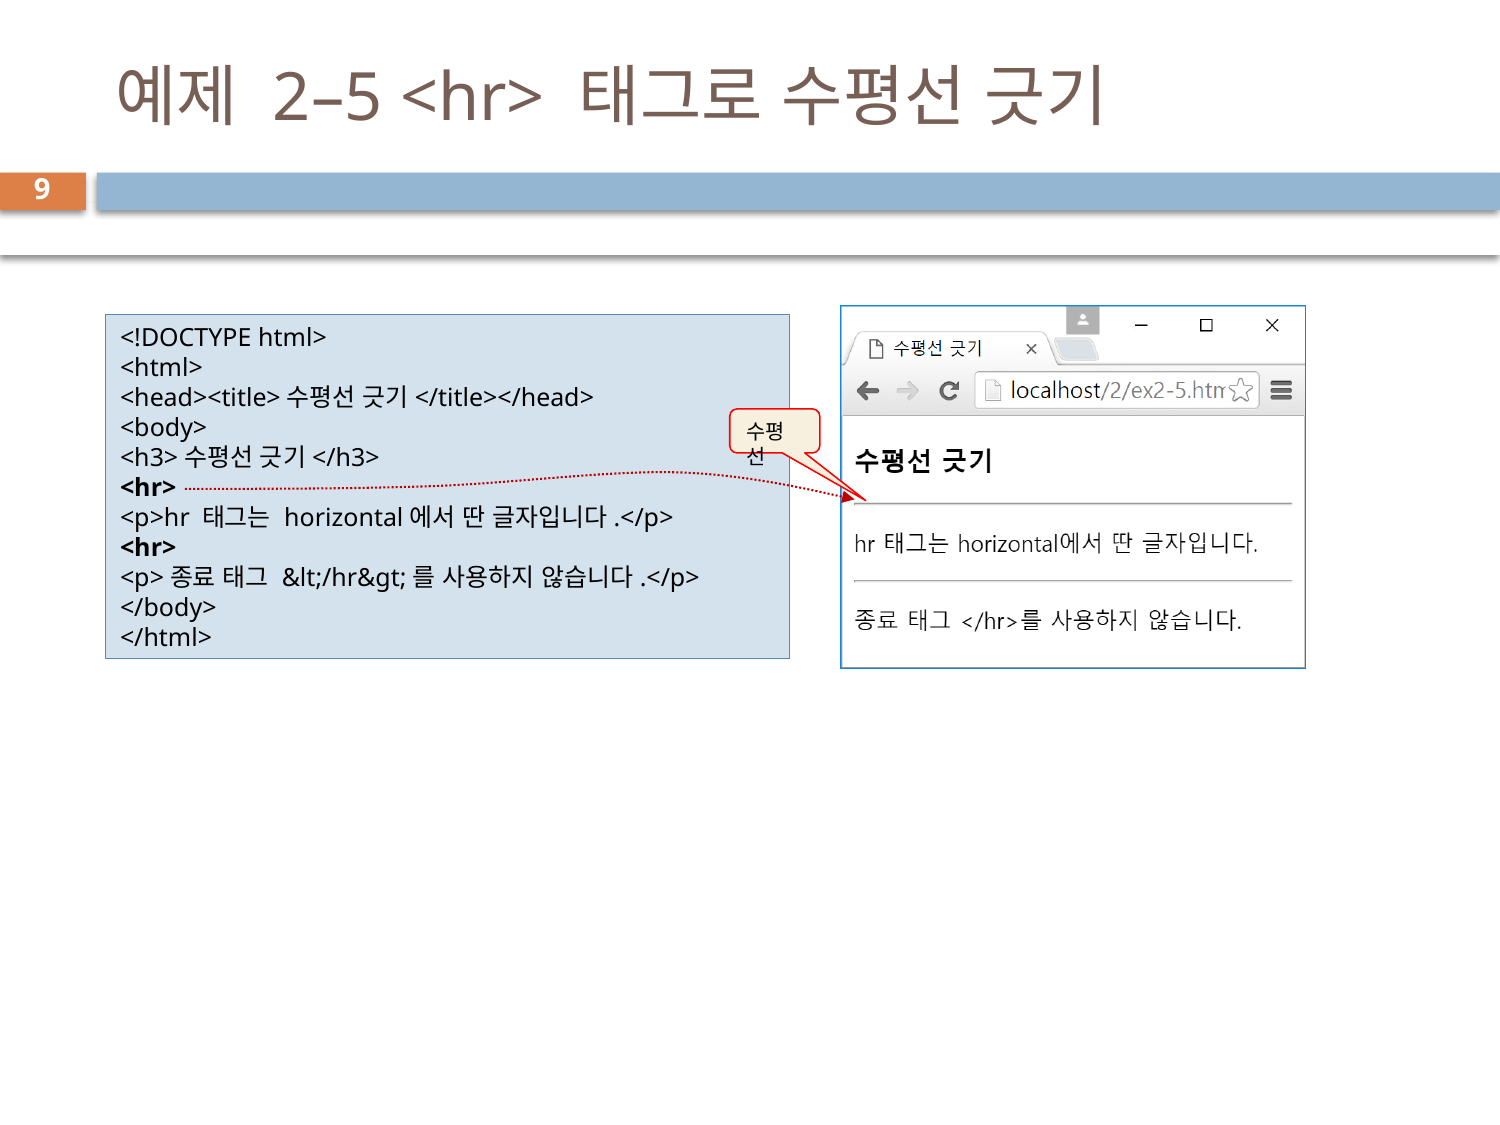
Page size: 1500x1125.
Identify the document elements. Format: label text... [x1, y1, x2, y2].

slide_number 9 [0, 170, 87, 211]
text_box <!DOCTYPE html> <html> <head><title>수평선 긋기</title></head> <body> <h3>수평선 긋기</h3> <hr> <p>hr 태그는 horizontal에서 딴 글자입니다.</p> <hr> <p>종료 태그 &lt;/hr&gt;를 사용하지 않습니다.</p> </body> </html> [105, 314, 790, 659]
text_box 수평선 [729, 408, 834, 483]
title 예제 2–5 <hr> 태그로 수평선 긋기 [100, 37, 1438, 149]
text_box [184, 470, 834, 500]
picture [839, 305, 1306, 669]
